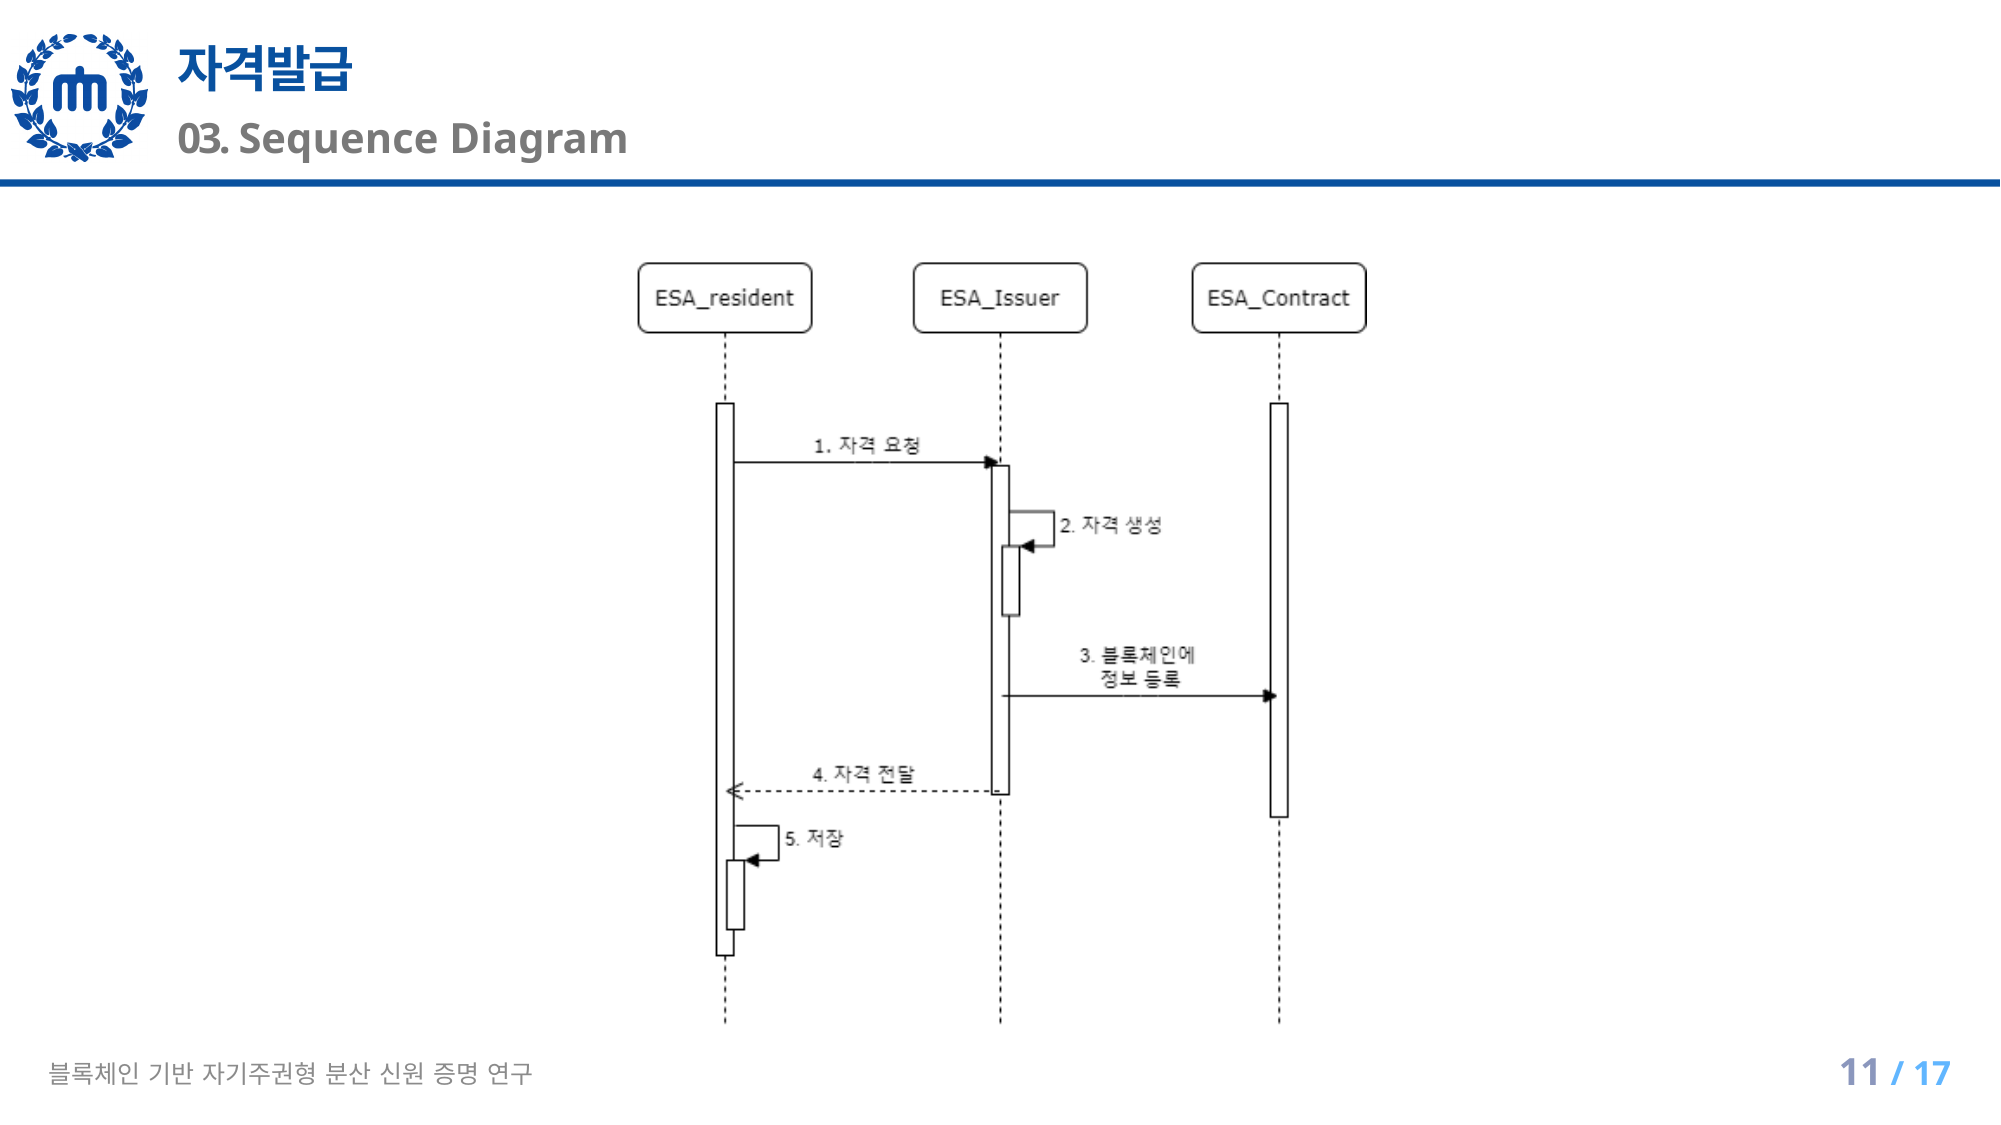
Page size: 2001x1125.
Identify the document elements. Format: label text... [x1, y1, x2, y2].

picture [11, 32, 148, 163]
text_box 03. Sequence Diagram [162, 103, 1022, 169]
picture [633, 260, 1367, 1026]
text_box [0, 178, 2000, 188]
slide_number 11 / 17 [1516, 1043, 1967, 1103]
footer 블록체인 기반 자기주권형 분산 신원 증명 연구 [33, 1043, 922, 1103]
text_box 자격발급 [162, 29, 1108, 105]
